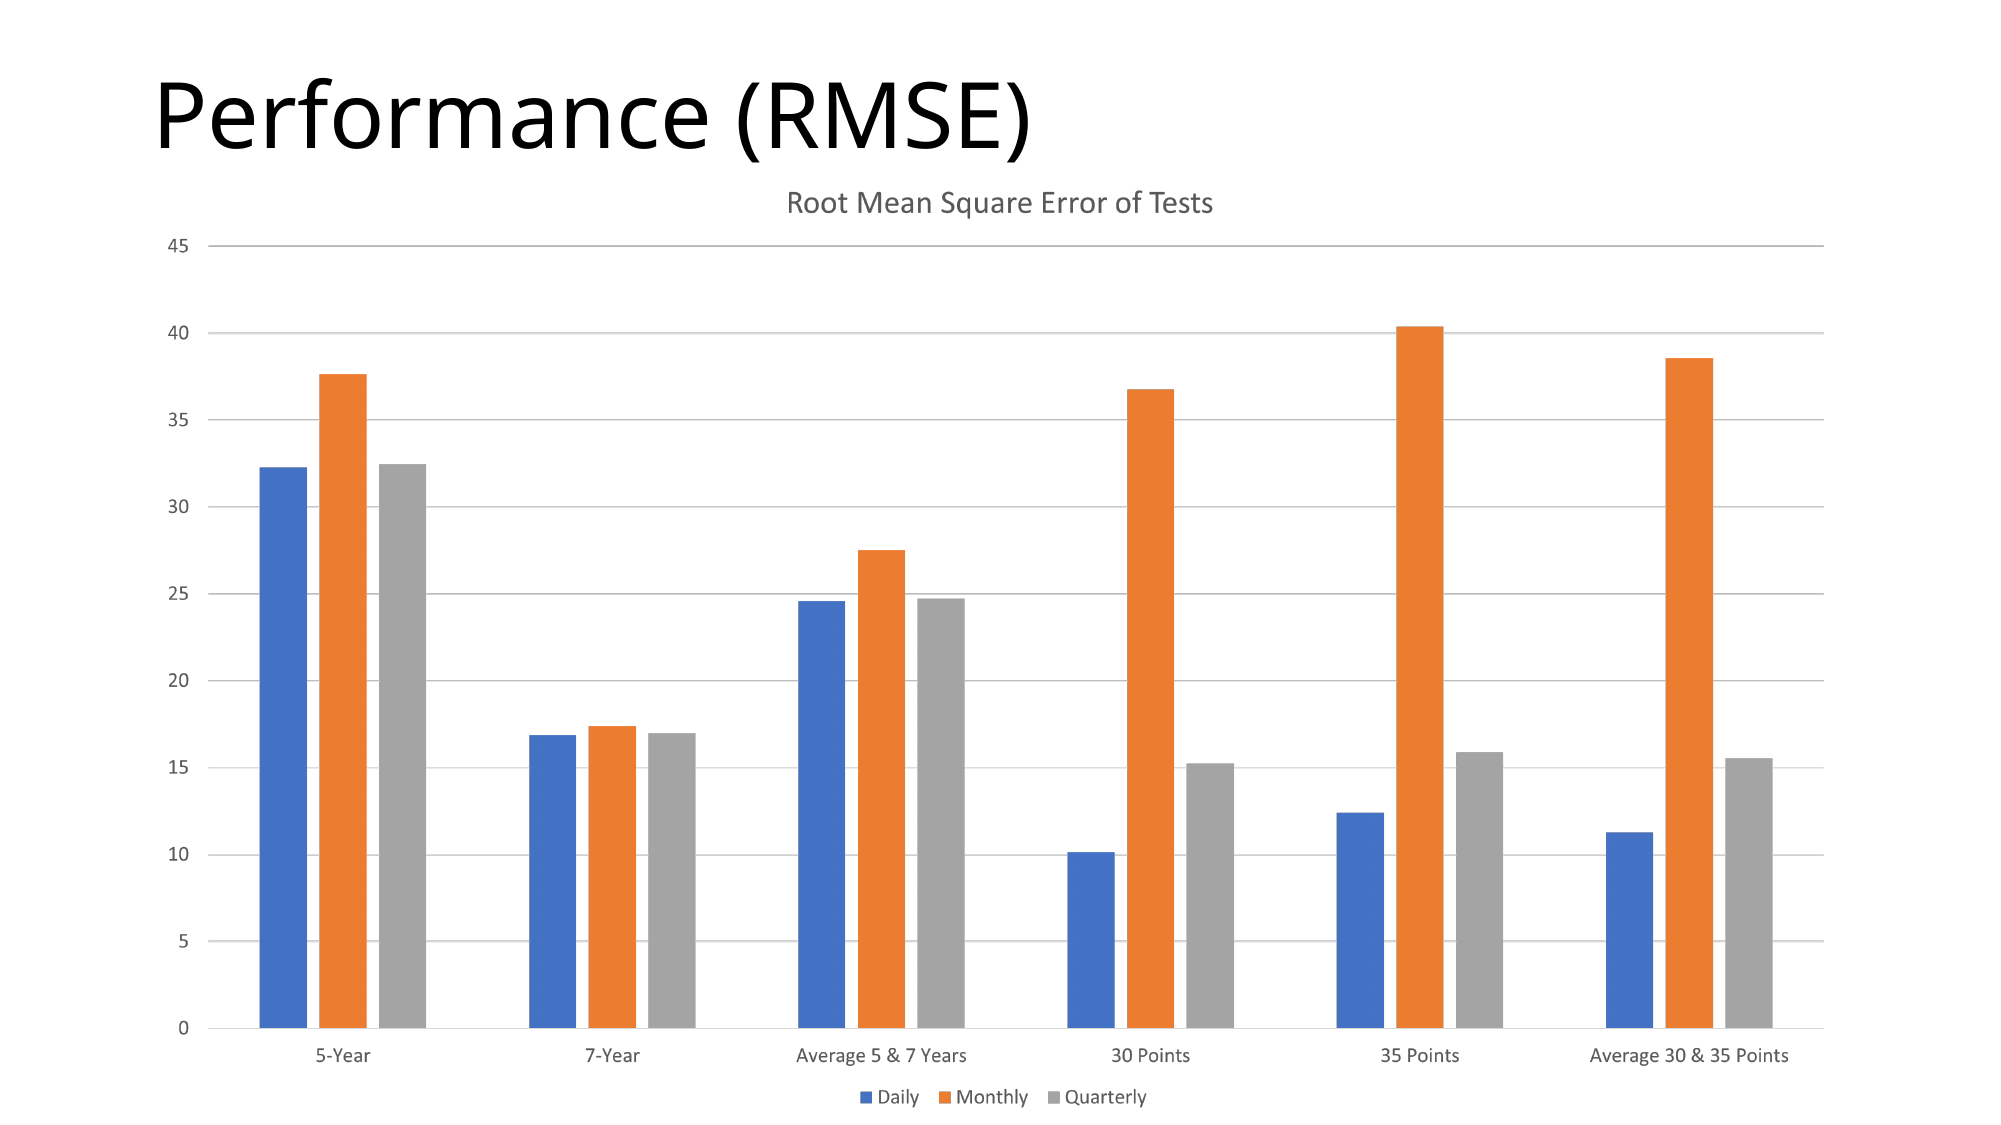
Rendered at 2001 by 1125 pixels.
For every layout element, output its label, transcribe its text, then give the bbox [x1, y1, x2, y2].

picture [156, 168, 1843, 1125]
title Performance (RMSE) [137, 59, 1863, 278]
